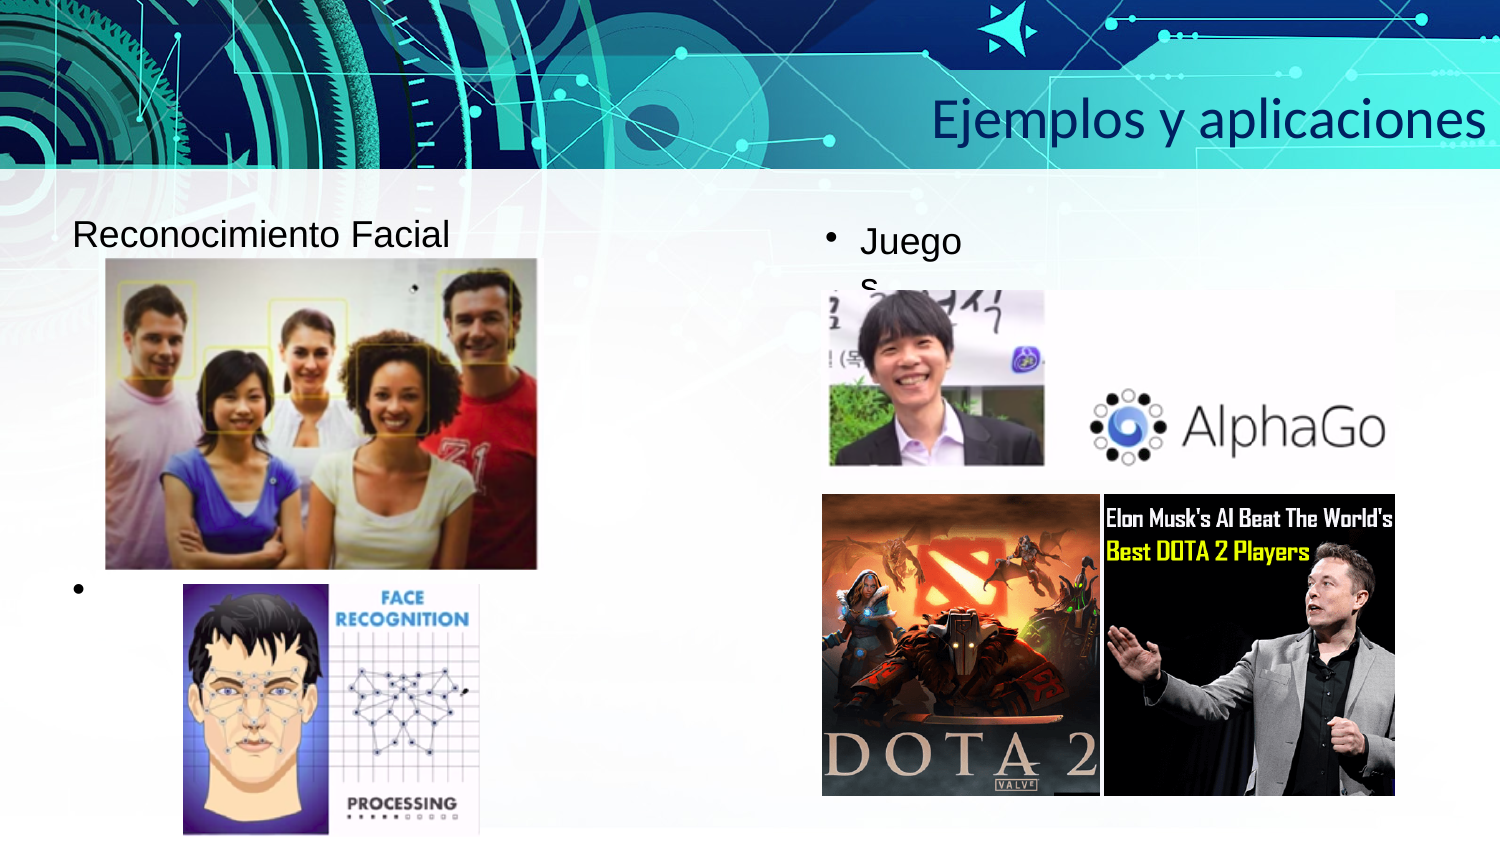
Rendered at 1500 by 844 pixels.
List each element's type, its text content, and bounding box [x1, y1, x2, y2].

picture [0, 0, 1500, 844]
text_box Juegos [809, 209, 996, 266]
text_box Ejemplos y aplicaciones [149, 65, 1500, 165]
text_box Reconocimiento Facial [57, 202, 720, 715]
